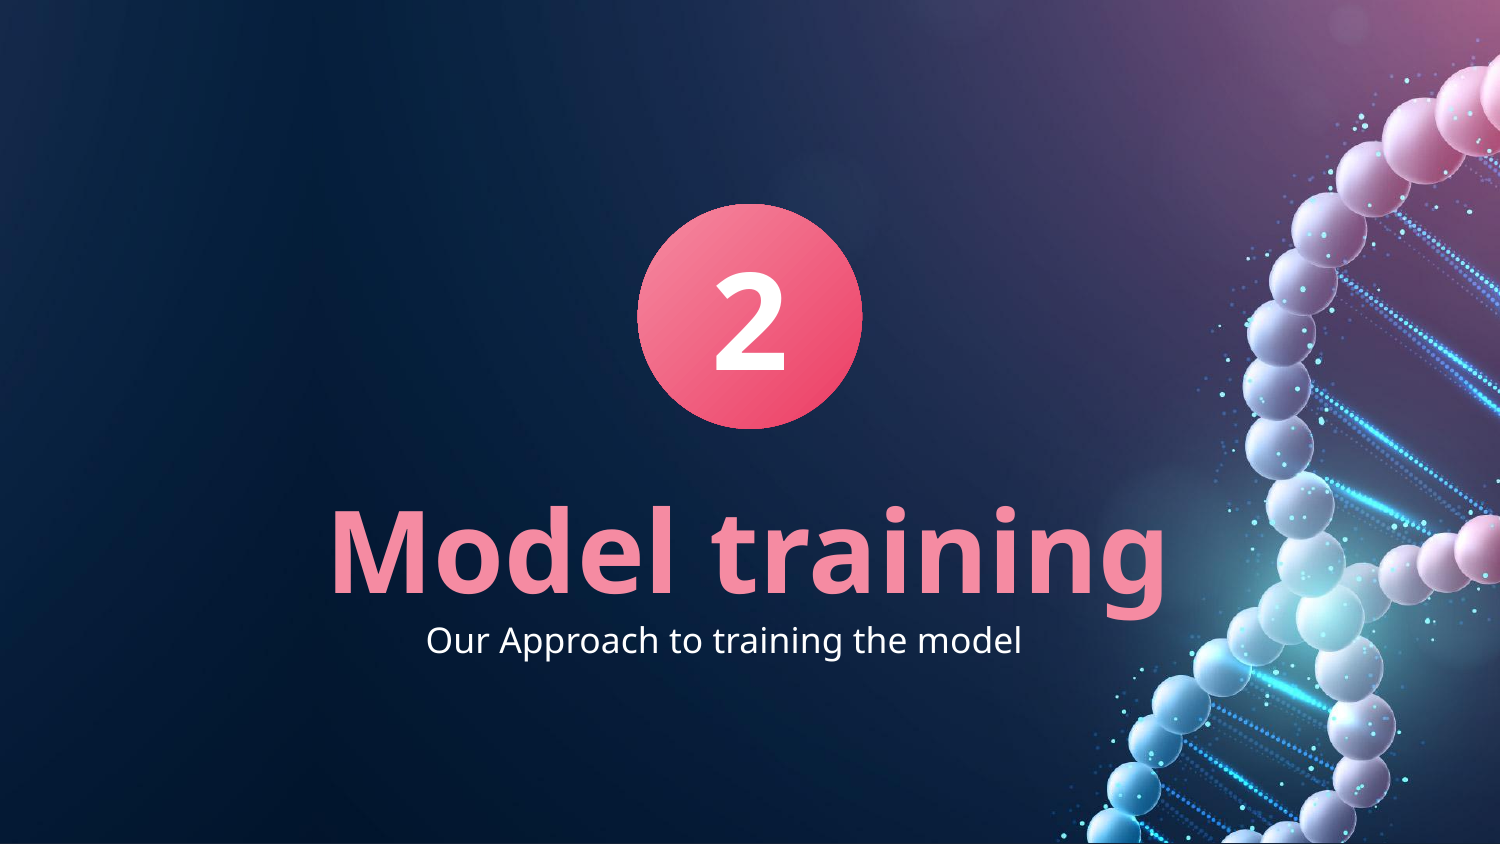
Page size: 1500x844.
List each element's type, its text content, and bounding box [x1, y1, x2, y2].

title 2 [675, 259, 825, 374]
picture [0, 0, 1500, 843]
subtitle Our Approach to training the model [285, 608, 1163, 669]
title Model training [216, 487, 1282, 608]
text_box [637, 204, 863, 429]
